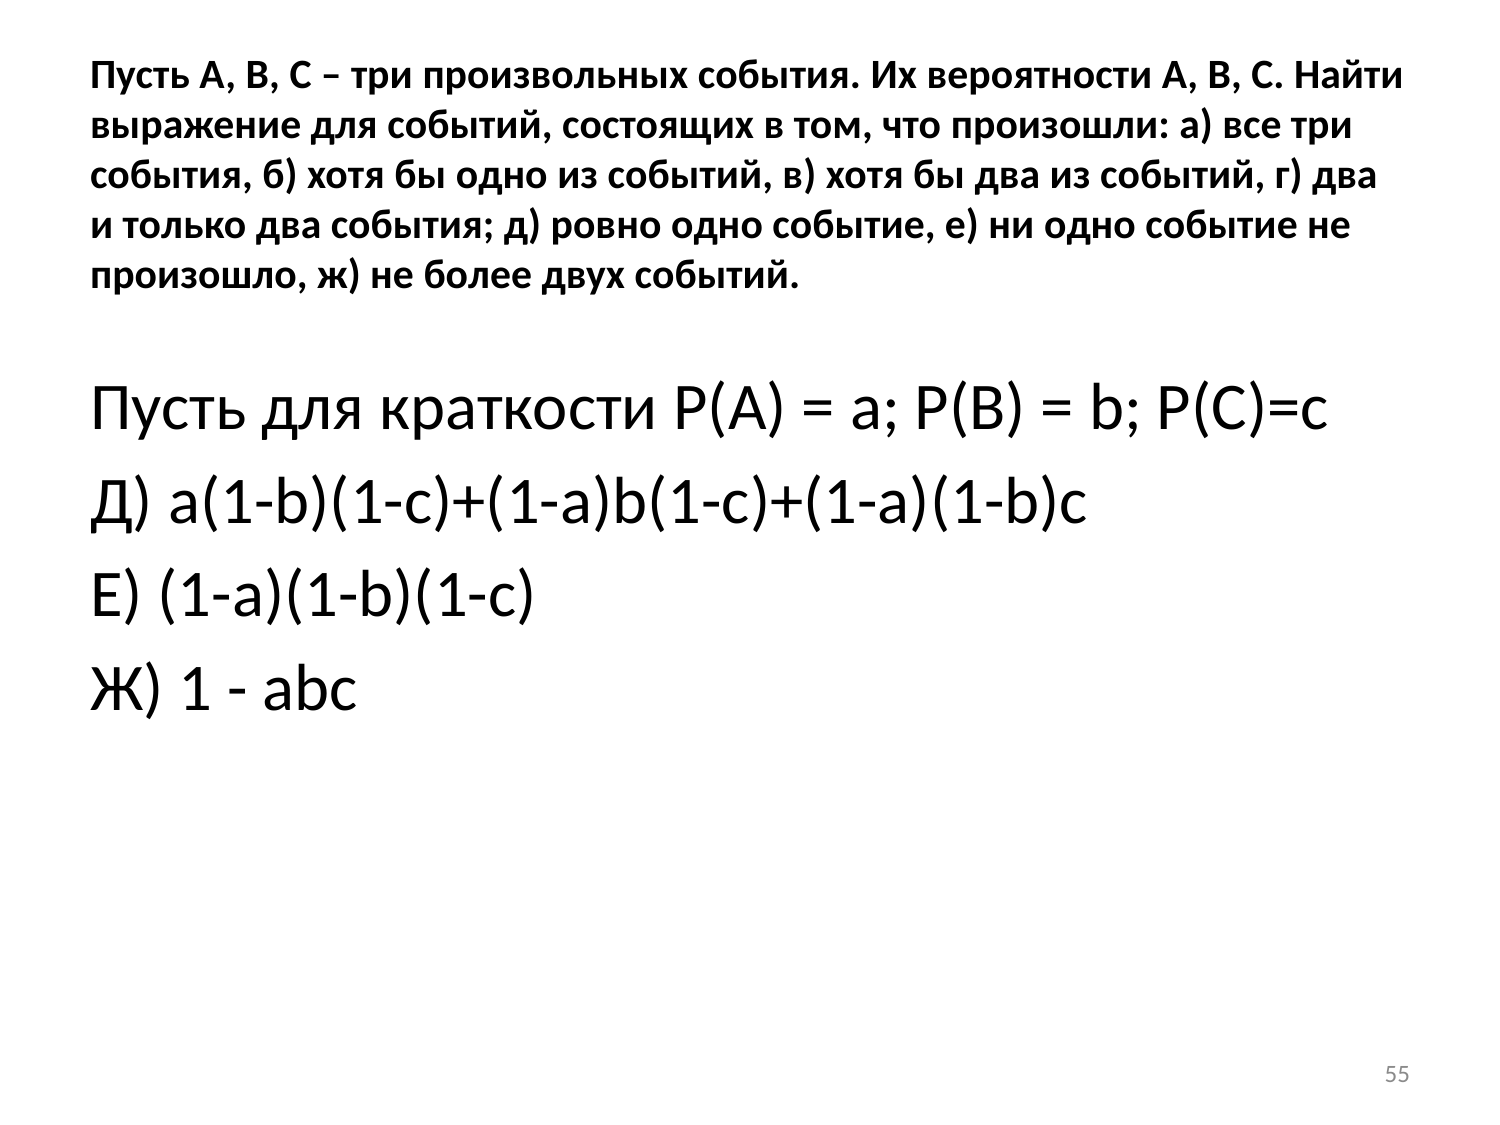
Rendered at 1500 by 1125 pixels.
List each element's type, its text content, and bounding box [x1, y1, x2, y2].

title Пусть А, B, C – три произвольных события. Их вероятности А, В, С. Найти выражение для событий, состоящих в том, что произошли: а) все три события, б) хотя бы одно из событий, в) хотя бы два из событий, г) два и только два события; д) ровно одно событие, е) ни одно событие не произошло, ж) не более двух событий. [75, 45, 1425, 262]
slide_number 55 [1074, 1042, 1425, 1103]
list Пусть для краткости P(A) = a; P(B) = b; P(C)=c Д) a(1-b)(1-c)+(1-a)b(1-c)+(1-a)(1-b)c Е) (1-a)(1-b)(1-c) Ж) 1 - abc [75, 262, 1425, 1005]
